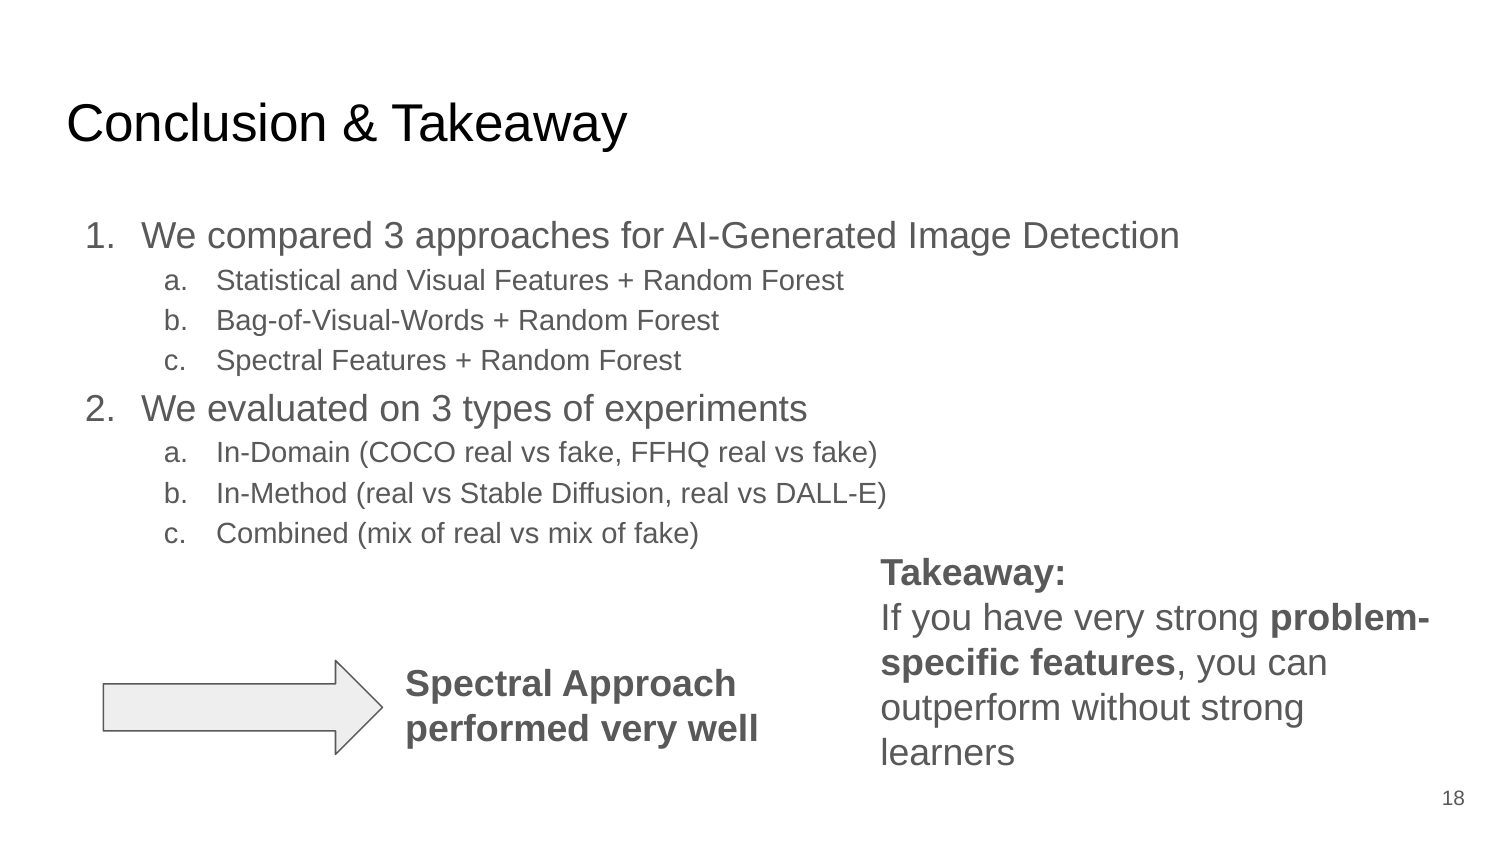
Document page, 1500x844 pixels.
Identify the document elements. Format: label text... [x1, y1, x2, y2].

text_box Takeaway: If you have very strong problem-specific features, you can outperform without strong learners [865, 532, 1449, 765]
text_box [103, 660, 383, 755]
list We compared 3 approaches for AI-Generated Image Detection Statistical and Visual Features + Random Forest Bag-of-Visual-Words + Random Forest Spectral Features + Random Forest We evaluated on 3 types of experiments In-Domain (COCO real vs fake, FFHQ real vs fake) In-Method (real vs Stable Diffusion, real vs DALL-E) Combined (mix of real vs mix of fake) [51, 189, 1449, 615]
title Conclusion & Takeaway [51, 72, 1449, 167]
slide_number ‹#› [1389, 764, 1480, 830]
text_box Spectral Approach performed very well [390, 643, 797, 772]
